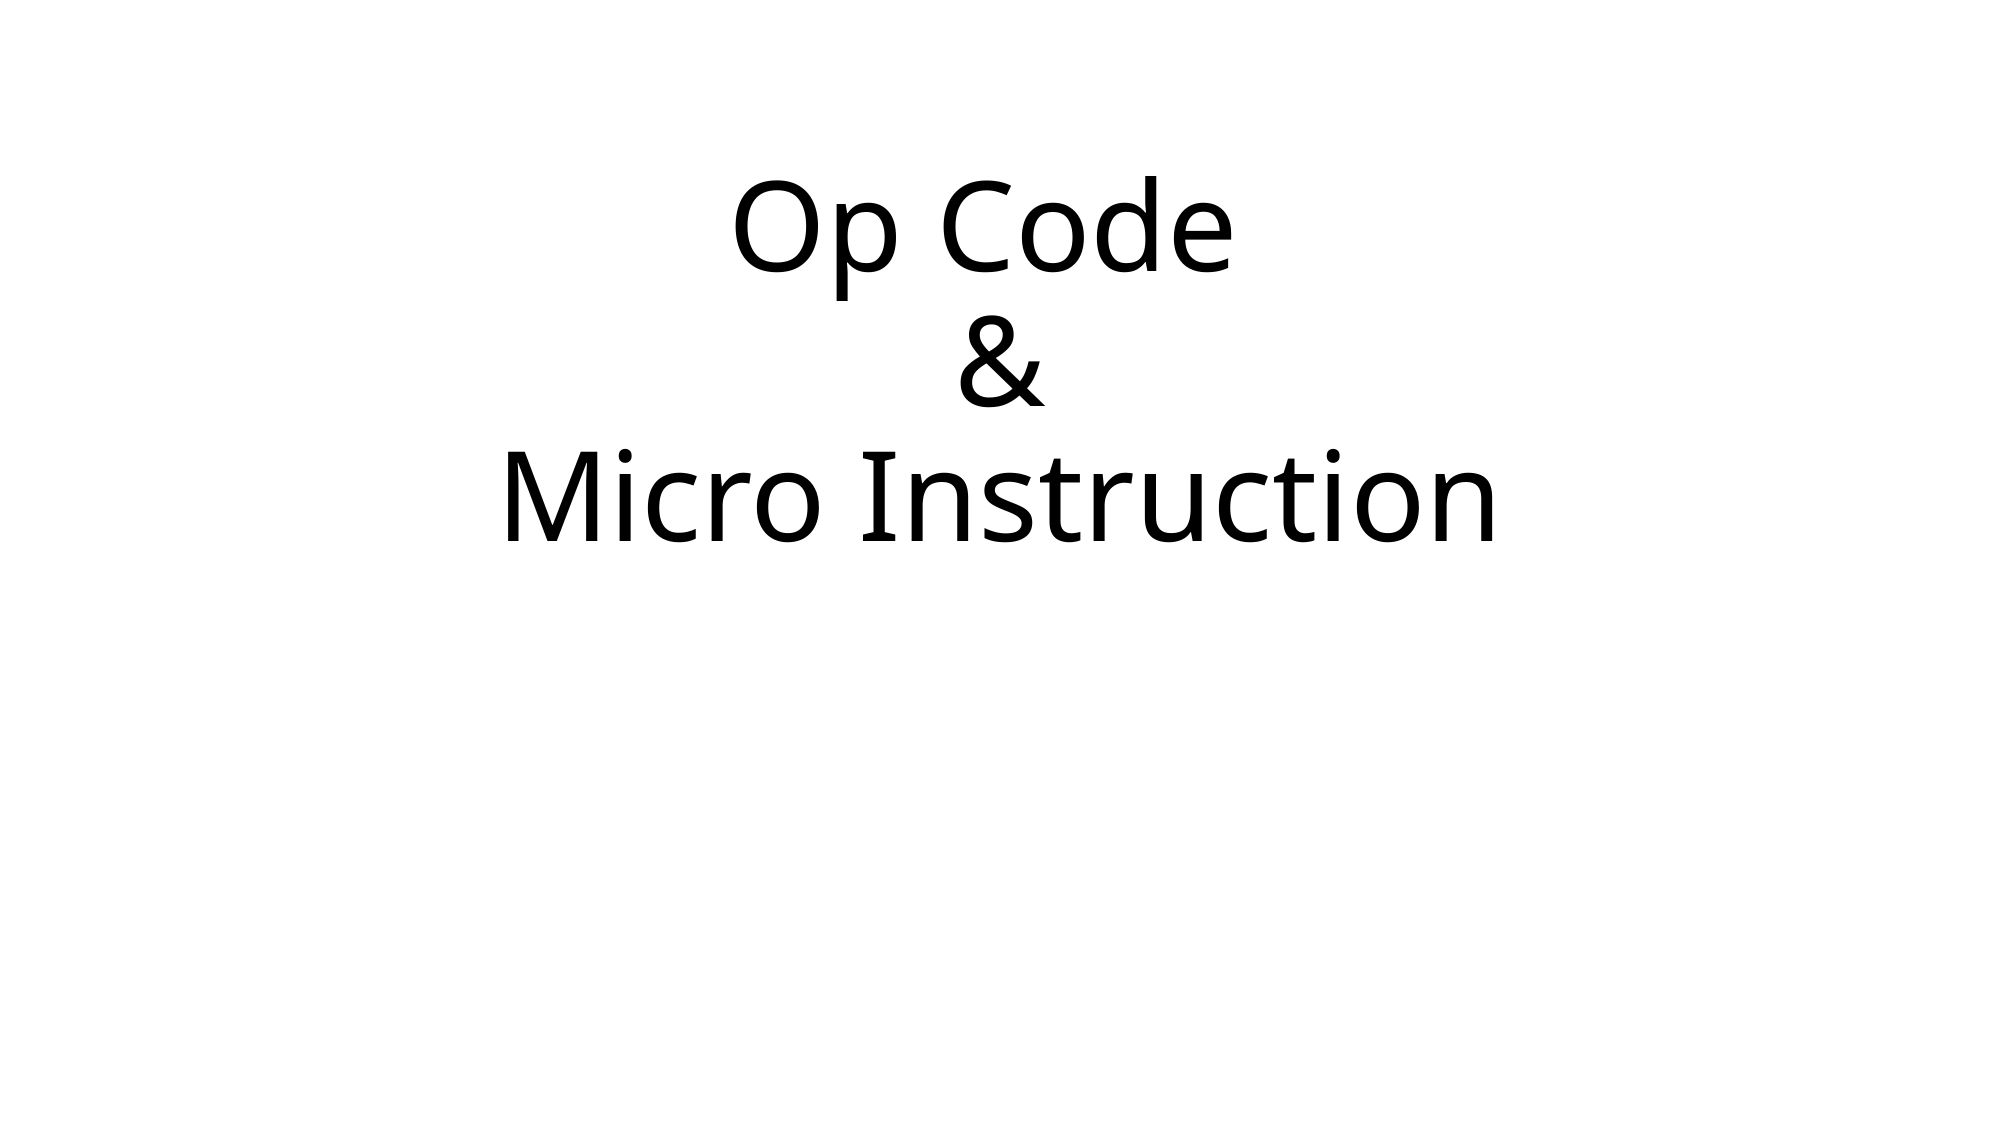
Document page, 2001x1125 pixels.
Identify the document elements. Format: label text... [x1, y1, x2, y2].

title Op Code & Micro Instruction [249, 184, 1750, 576]
